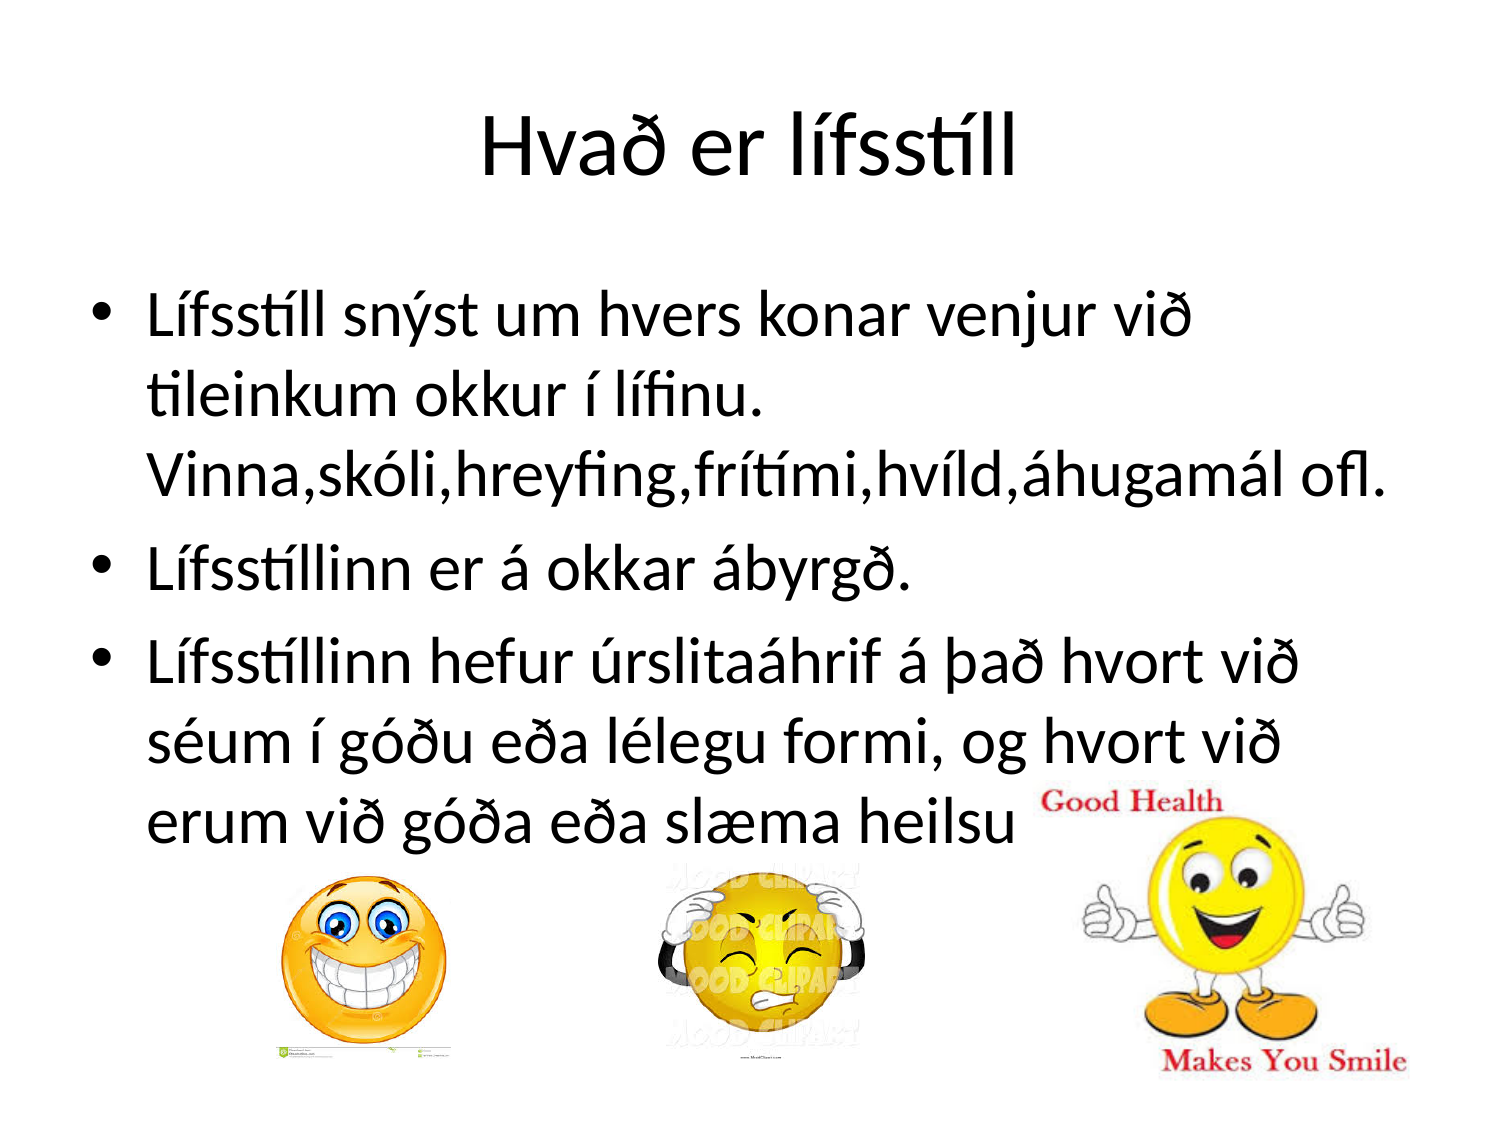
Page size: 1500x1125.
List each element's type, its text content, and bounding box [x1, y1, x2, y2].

picture [1021, 780, 1427, 1085]
picture [276, 872, 452, 1059]
title Hvað er lífsstíll [75, 45, 1425, 233]
picture [658, 848, 865, 1059]
list Lífsstíll snýst um hvers konar venjur við tileinkum okkur í lífinu. Vinna,skóli,hreyfing,frítími,hvíld,áhugamál ofl. Lífsstíllinn er á okkar ábyrgð. Lífsstíllinn hefur úrslitaáhrif á það hvort við séum í góðu eða lélegu formi, og hvort við erum við góða eða slæma heilsu. [75, 262, 1425, 1005]
